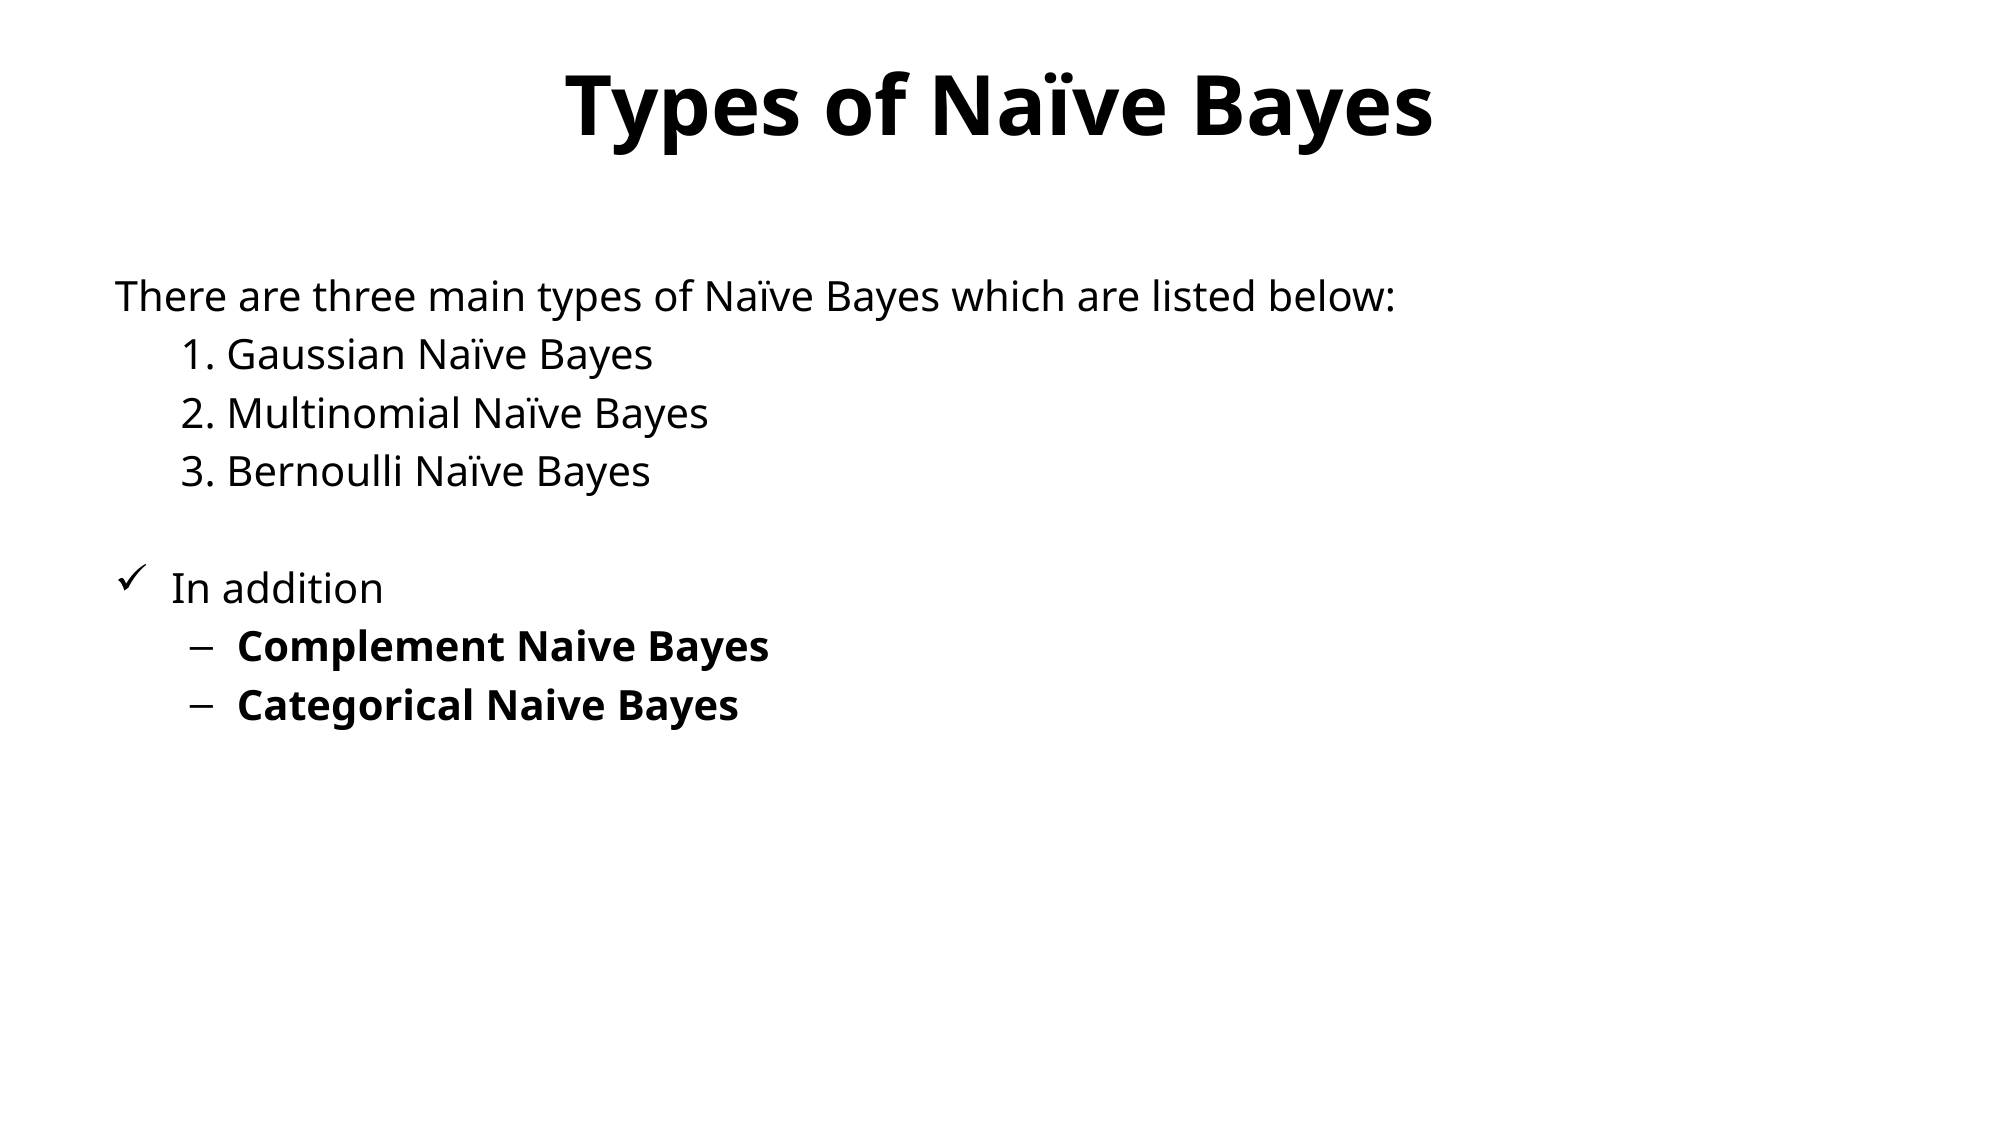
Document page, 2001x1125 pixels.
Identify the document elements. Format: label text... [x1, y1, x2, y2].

list There are three main types of Naïve Bayes which are listed below: 1. Gaussian Naïve Bayes 2. Multinomial Naïve Bayes 3. Bernoulli Naïve Bayes In addition Complement Naive Bayes Categorical Naive Bayes [99, 262, 1900, 1005]
title Types of Naïve Bayes [99, 45, 1900, 233]
